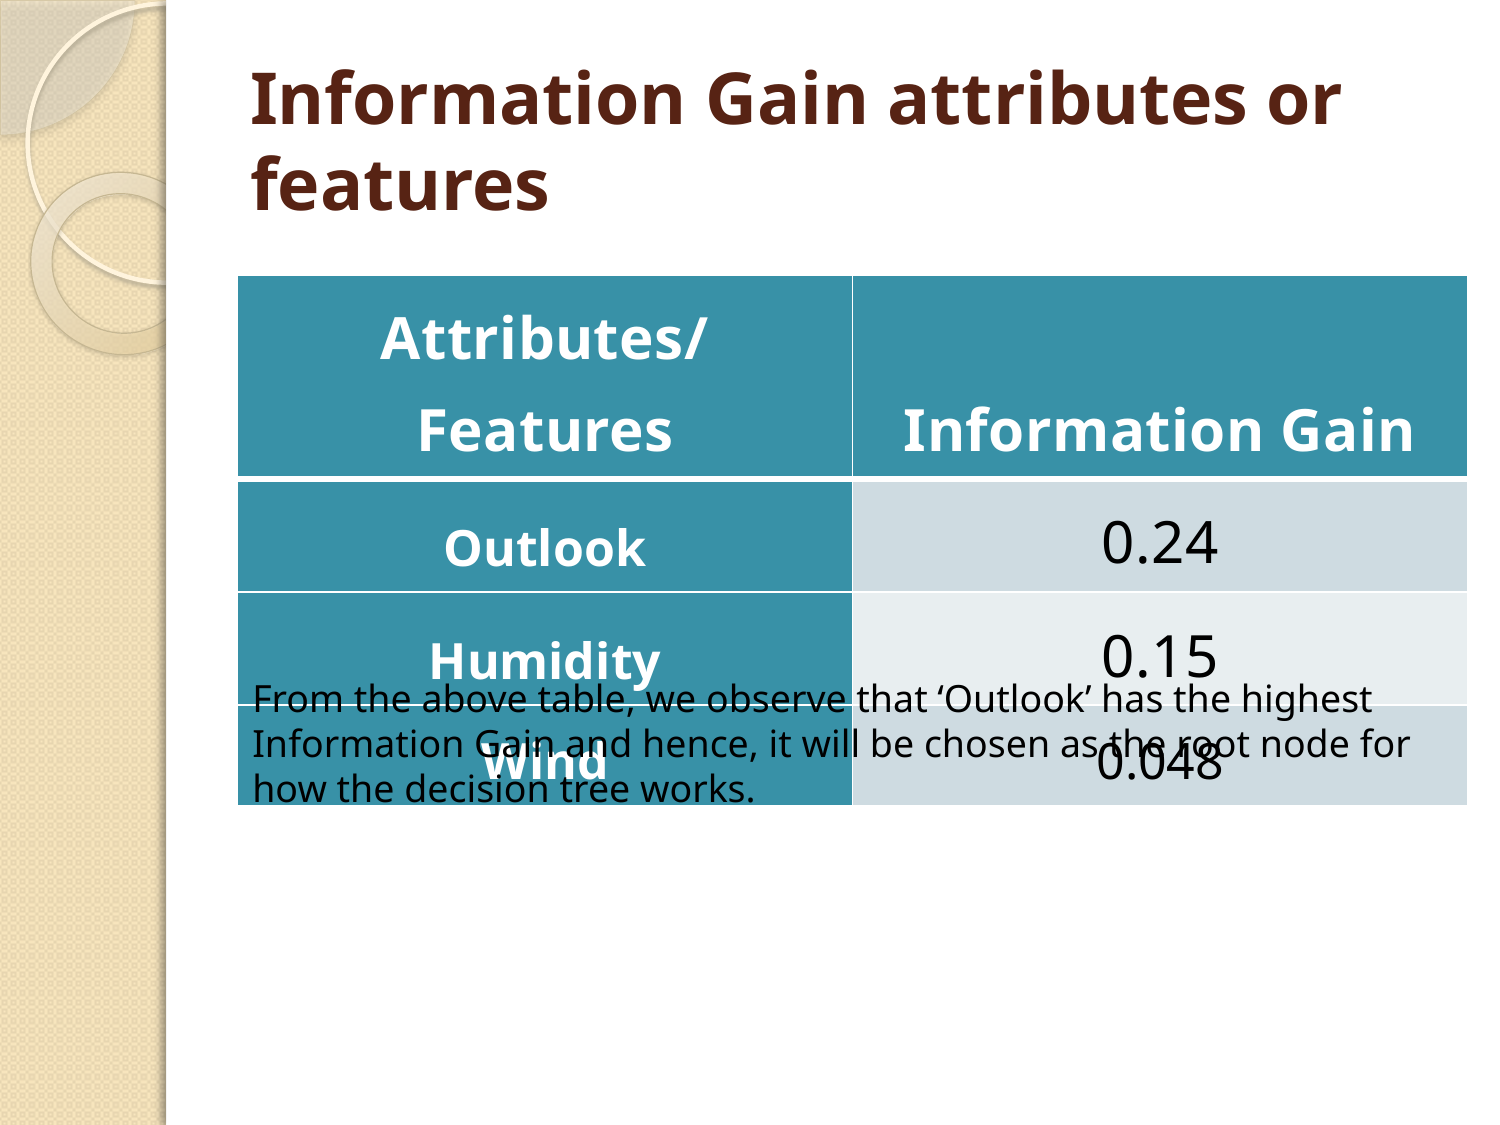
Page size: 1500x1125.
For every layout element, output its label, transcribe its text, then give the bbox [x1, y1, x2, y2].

table_cell 0.15 [853, 593, 1467, 704]
table_cell 0.048 [1463, 706, 1467, 805]
table_cell Outlook [238, 482, 852, 591]
table_cell 0.24 [853, 482, 1467, 591]
text_box From the above table, we observe that ‘Outlook’ has the highest Information Gain and hence, it will be chosen as the root node for how the decision tree works. [237, 667, 1463, 818]
table_header Information Gain [853, 276, 1467, 476]
title Information Gain attributes or features [235, 45, 1466, 233]
table_cell Humidity [238, 593, 852, 667]
table_header Attributes/Features [238, 276, 852, 476]
